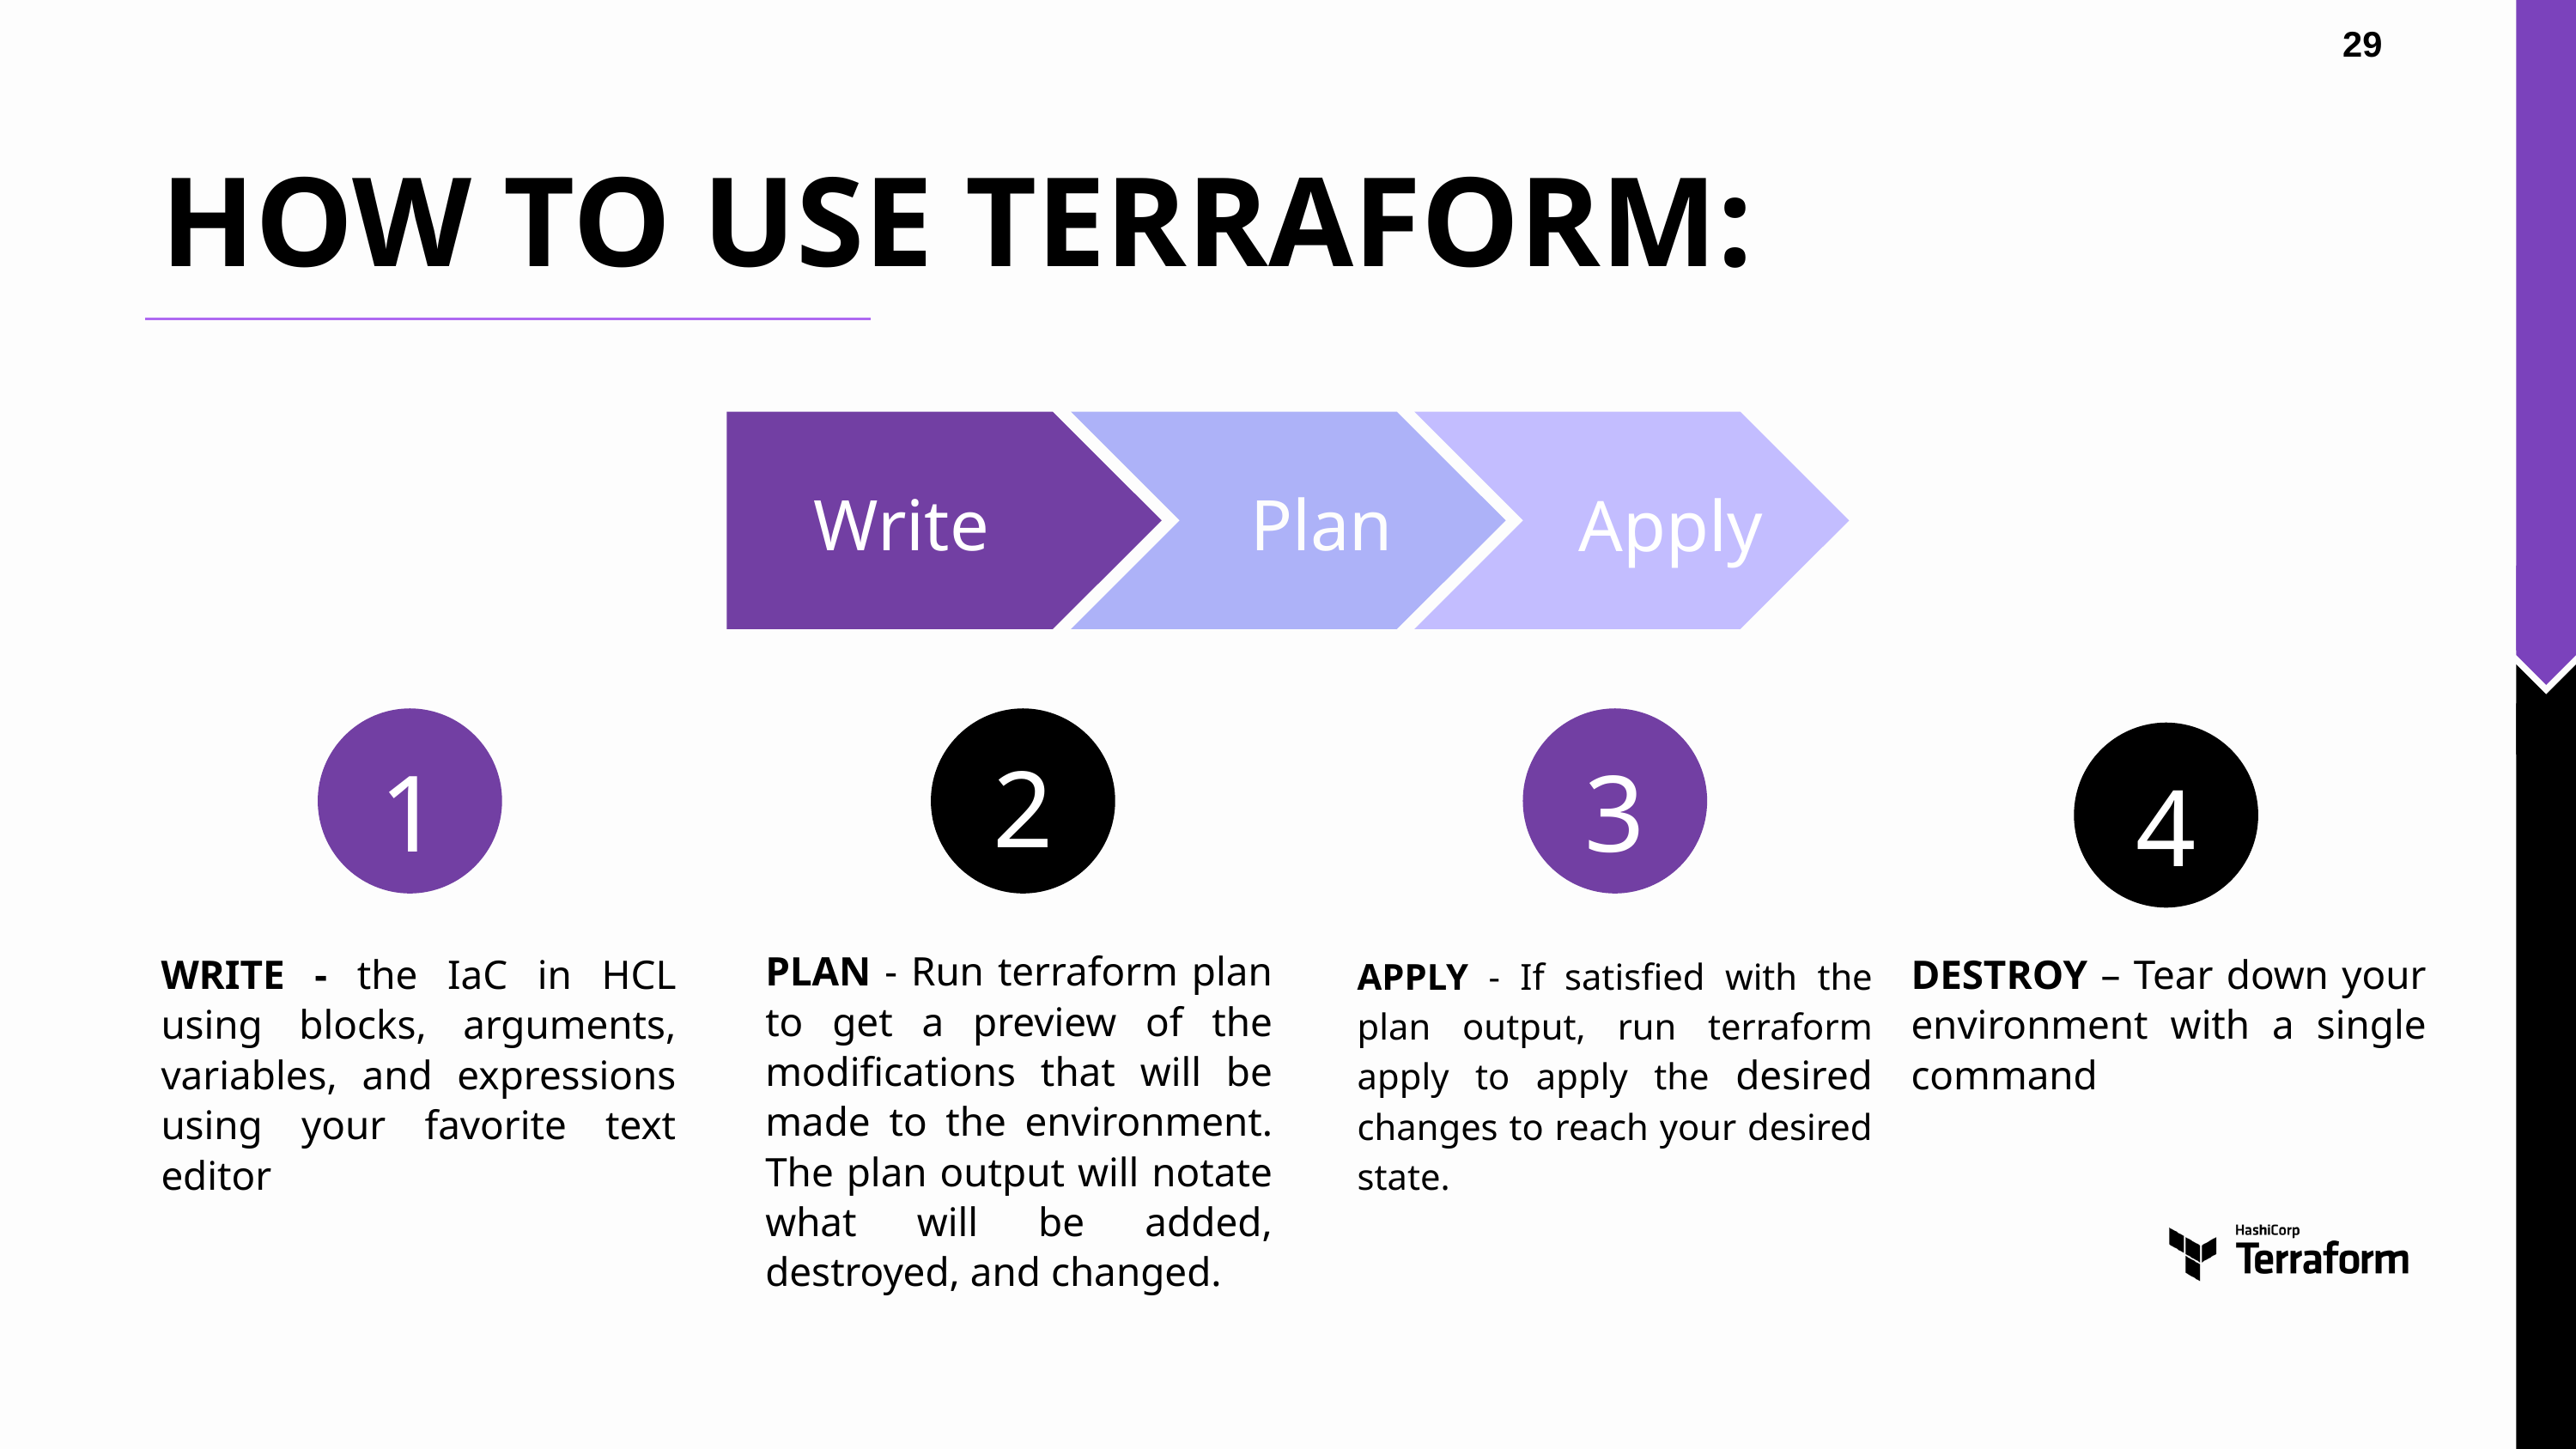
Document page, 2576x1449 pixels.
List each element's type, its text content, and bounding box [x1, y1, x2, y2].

text_box [1071, 411, 1506, 629]
text_box Apply [1558, 467, 1783, 566]
text_box Write [770, 465, 1033, 565]
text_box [1357, 707, 1874, 1147]
text_box [726, 411, 1162, 629]
text_box Plan [1214, 465, 1429, 565]
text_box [764, 707, 1273, 1294]
text_box HOW TO USE TERRAFORM: [161, 149, 2050, 292]
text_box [2516, 0, 2576, 1449]
text_box [1414, 411, 1850, 629]
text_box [161, 707, 677, 1148]
picture [2146, 1203, 2432, 1304]
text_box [1911, 722, 2427, 1098]
